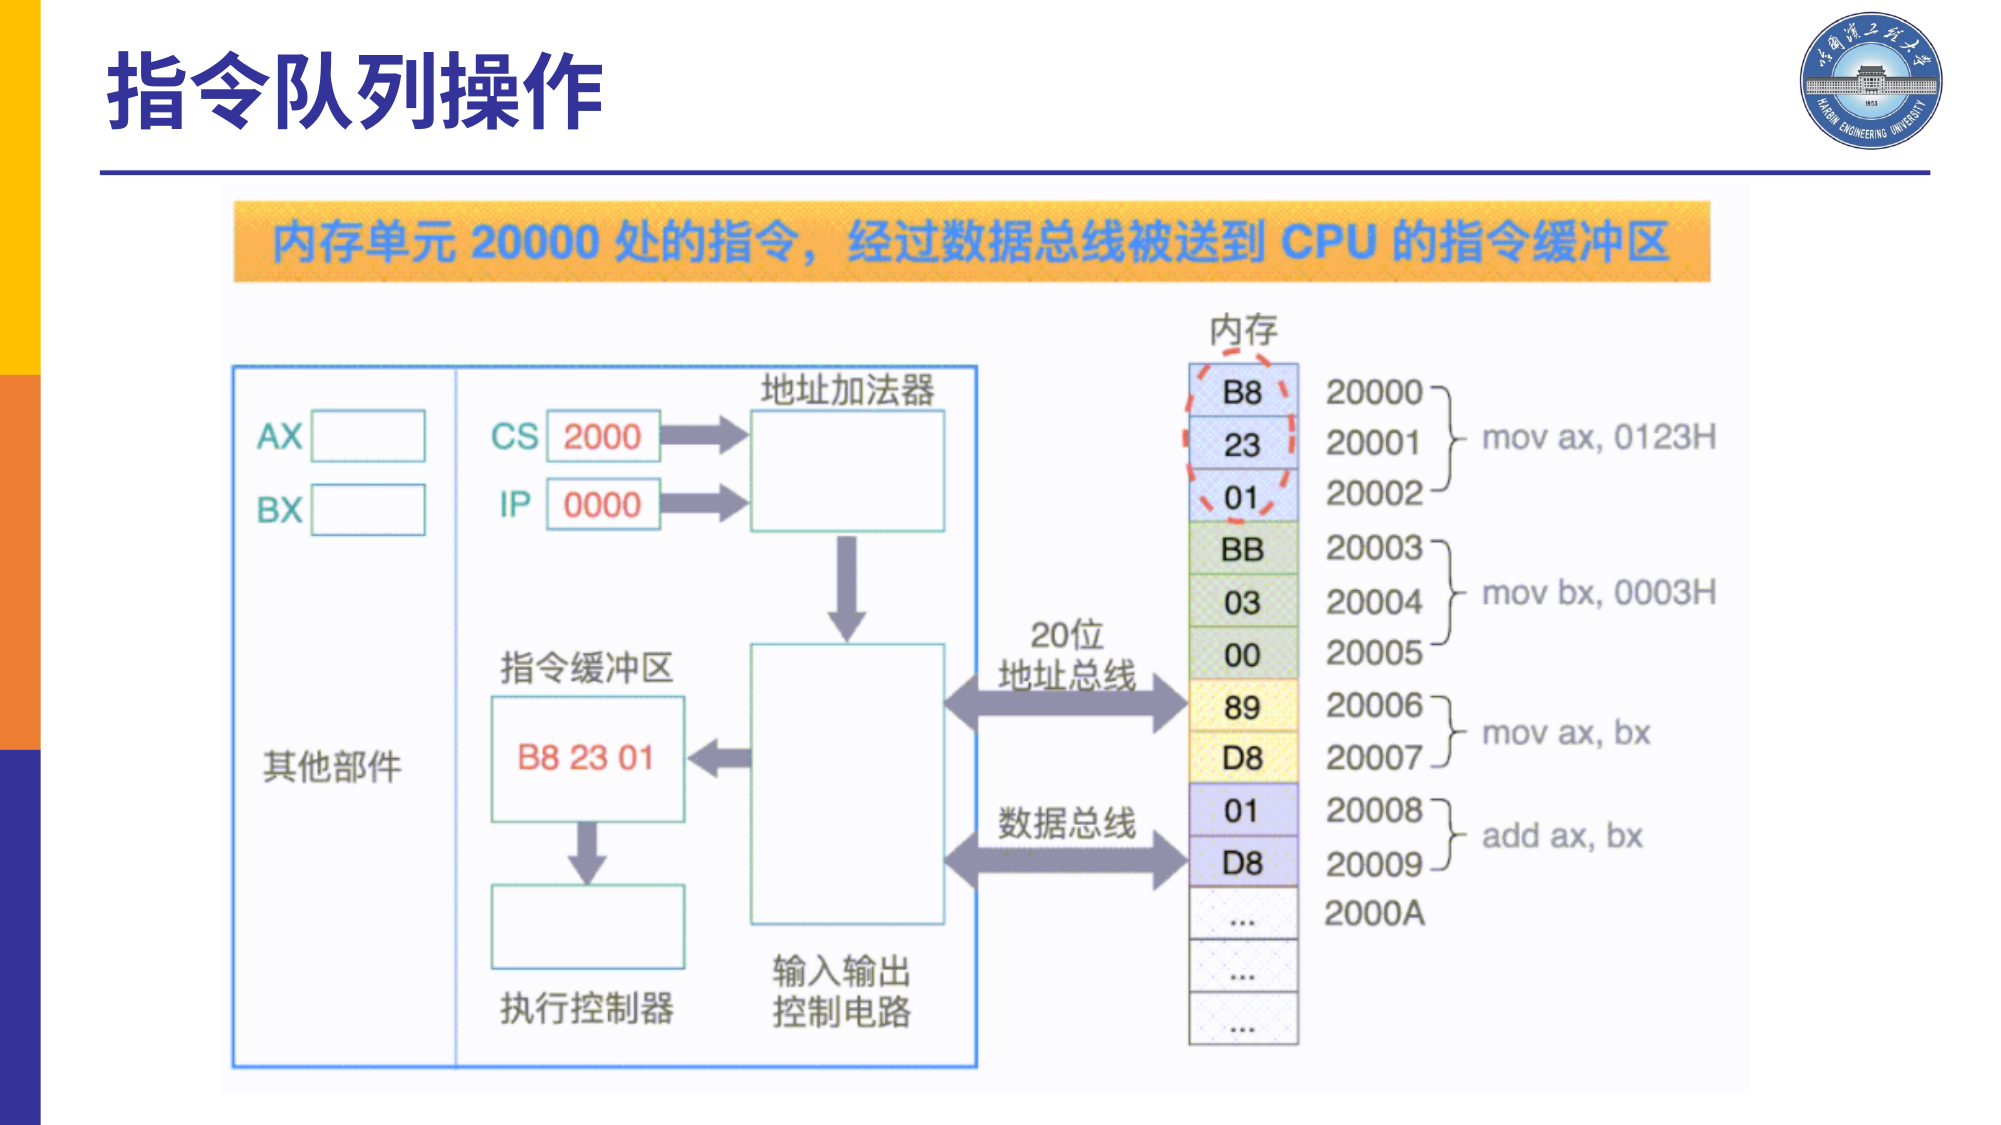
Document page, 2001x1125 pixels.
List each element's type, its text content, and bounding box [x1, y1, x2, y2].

picture [220, 184, 1750, 1094]
text_box 指令队列操作 [90, 30, 1578, 161]
picture [1538, 9, 1979, 165]
